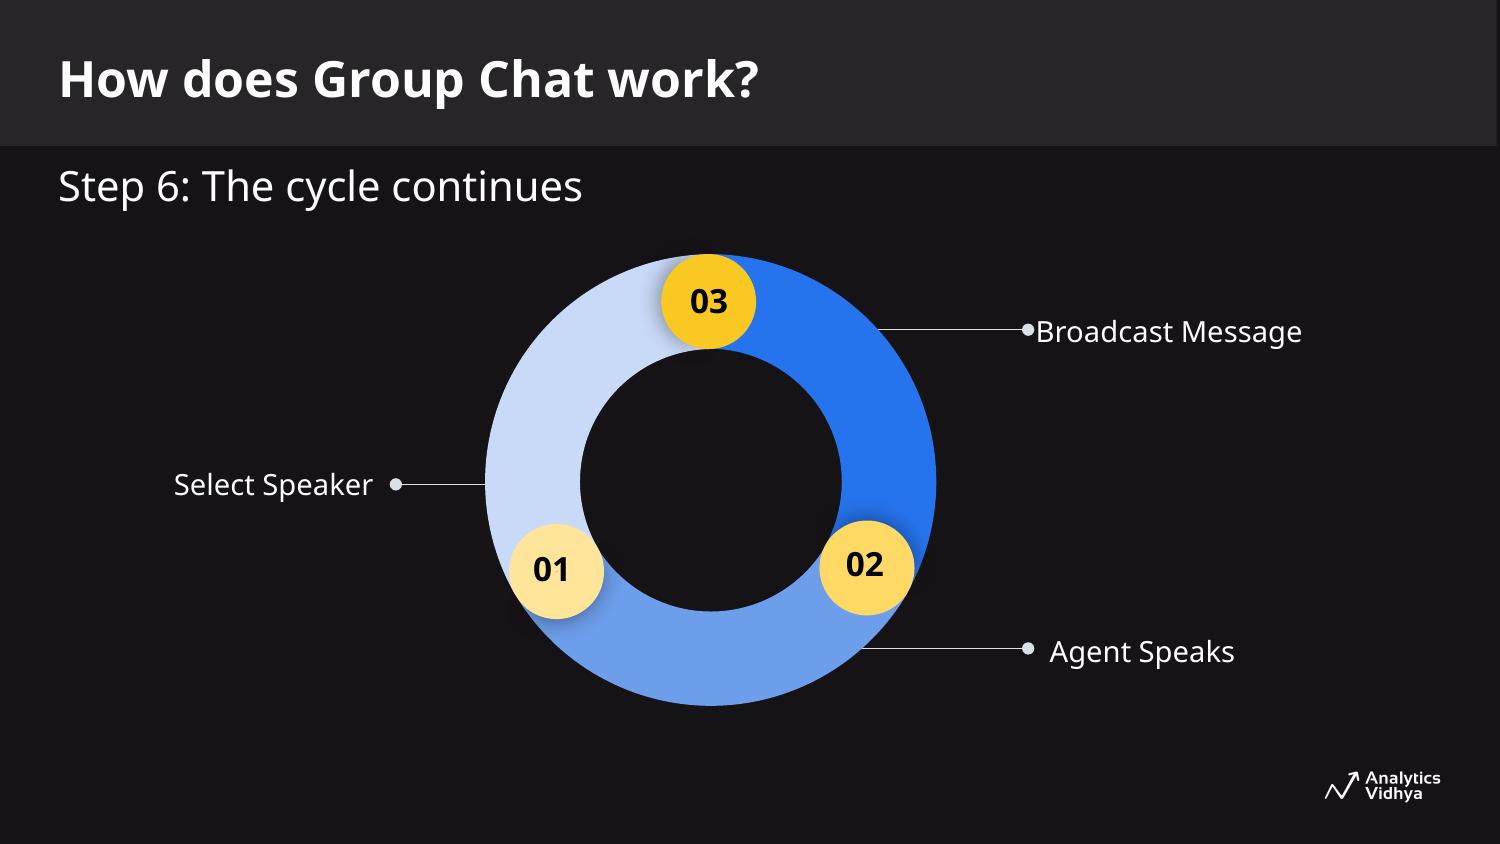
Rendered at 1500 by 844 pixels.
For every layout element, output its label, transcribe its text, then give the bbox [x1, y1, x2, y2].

text_box Step 6: The cycle continues [43, 144, 1453, 232]
text_box How does Group Chat work? [43, 32, 1355, 119]
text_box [397, 170, 1024, 793]
text_box Agent Speaks [1034, 618, 1279, 679]
text_box Select Speaker [158, 451, 392, 511]
text_box Broadcast Message [1028, 297, 1355, 358]
text_box [0, 0, 1497, 146]
picture [1320, 769, 1445, 805]
